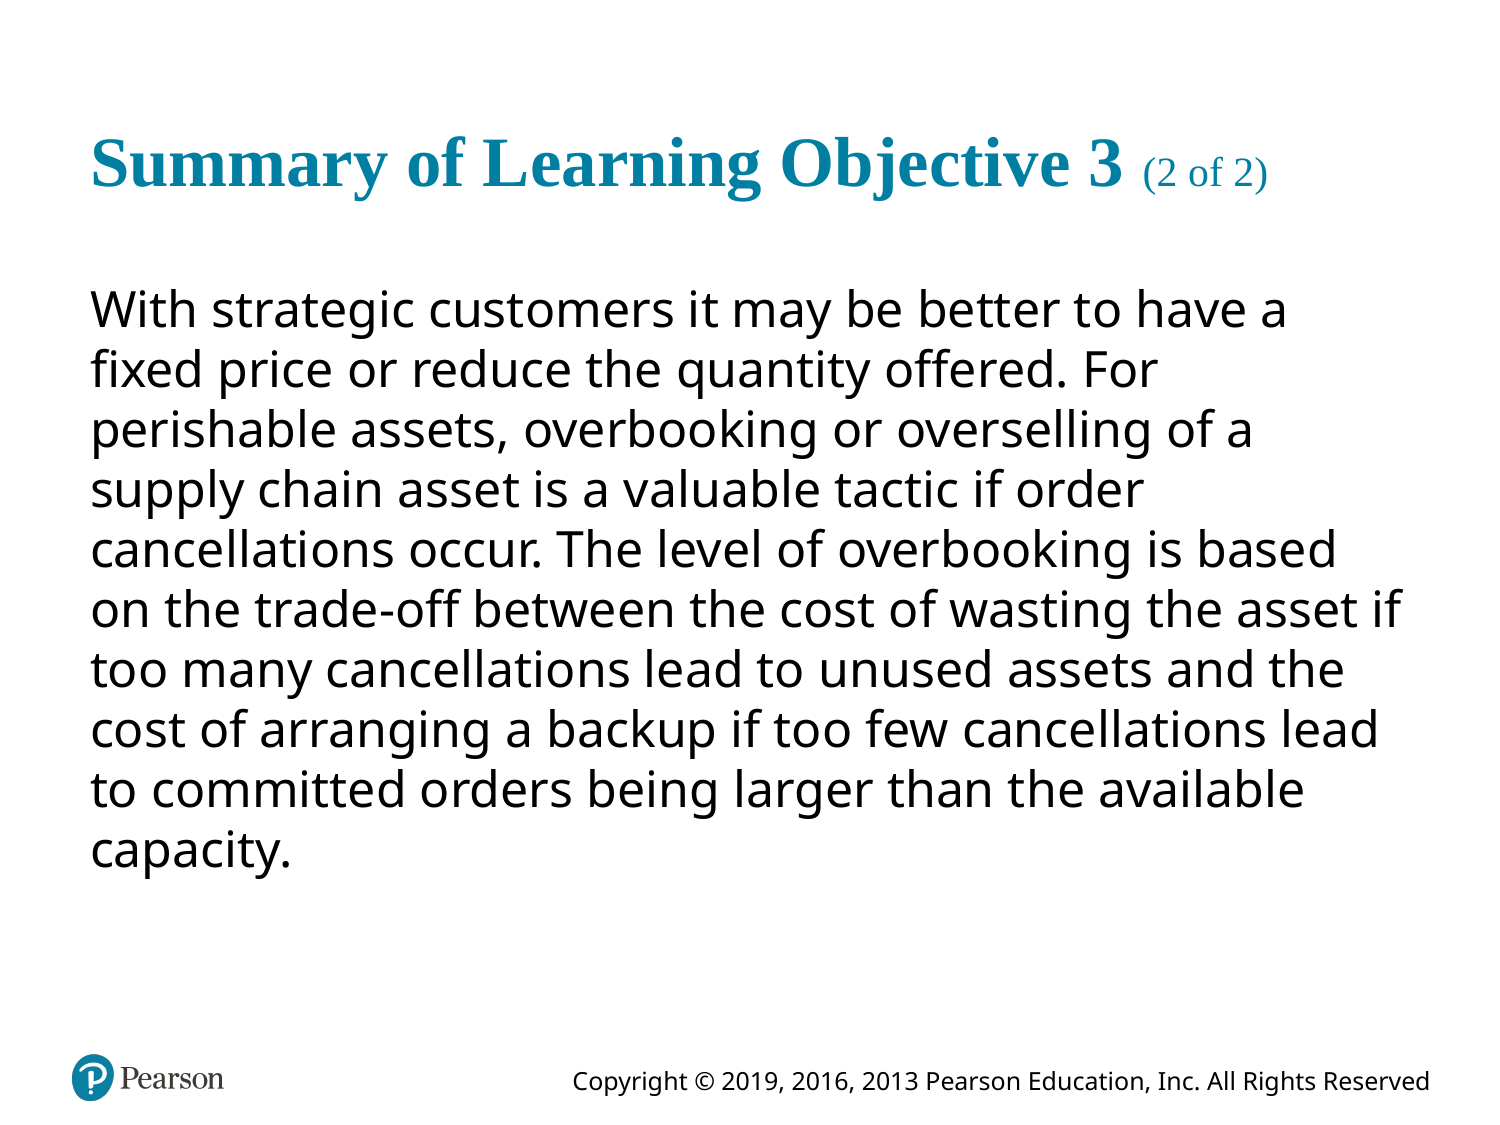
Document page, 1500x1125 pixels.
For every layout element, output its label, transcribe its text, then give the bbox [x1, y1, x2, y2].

picture [98, 1054, 224, 1101]
picture [80, 1063, 106, 1088]
picture [72, 1054, 88, 1070]
list With strategic customers it may be better to have a fixed price or reduce the quantity offered. For perishable assets, overbooking or overselling of a supply chain asset is a valuable tactic if order cancellations occur. The level of overbooking is based on the trade-off between the cost of wasting the asset if too many cancellations lead to unused assets and the cost of arranging a backup if too few cancellations lead to committed orders being larger than the available capacity. [75, 262, 1425, 931]
picture [72, 1087, 83, 1101]
title Summary of Learning Objective 3 (2 of 2) [75, 0, 1425, 216]
